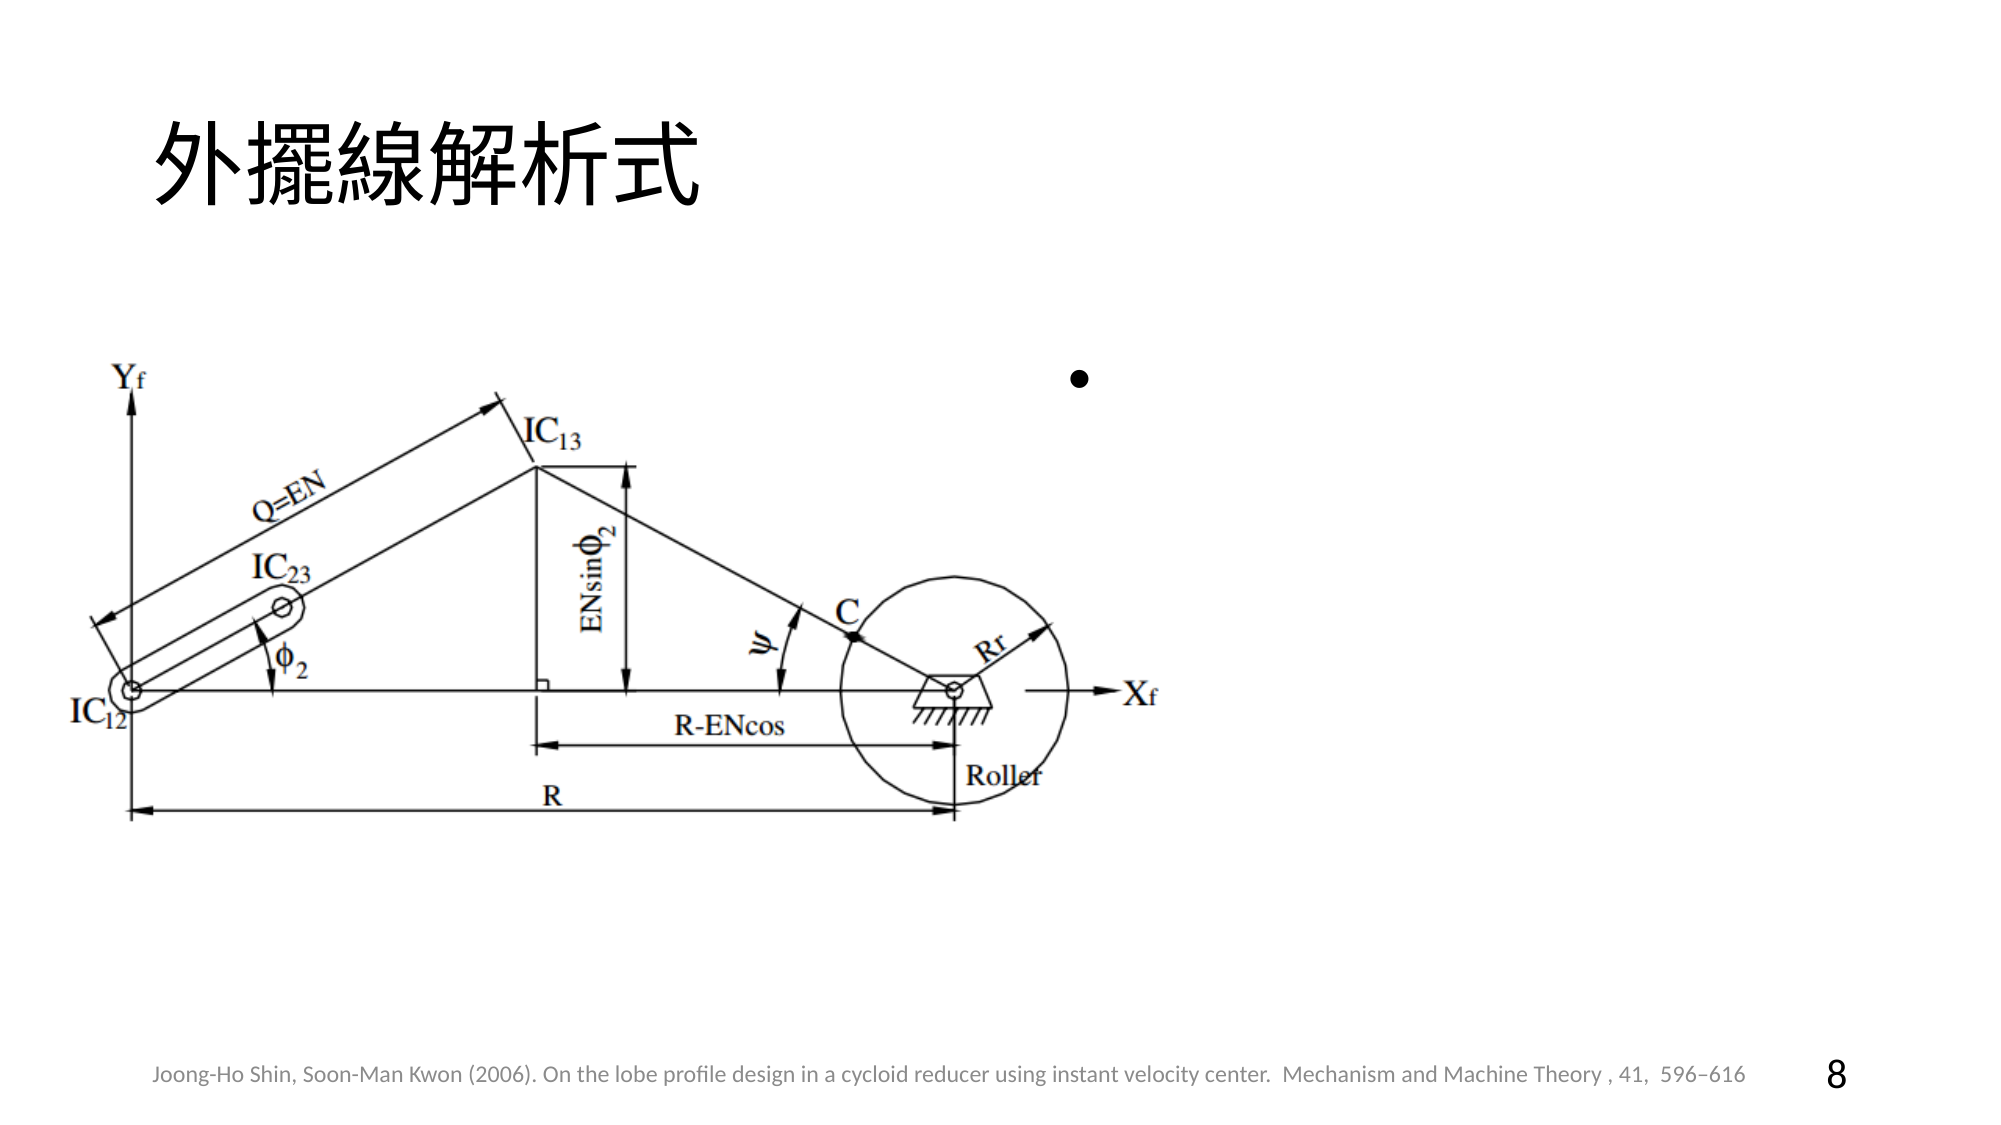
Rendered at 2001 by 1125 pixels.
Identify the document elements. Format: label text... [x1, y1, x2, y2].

slide_number 8 [1412, 1041, 1863, 1102]
title 外擺線解析式 [137, 59, 1863, 278]
footer Joong-Ho Shin, Soon-Man Kwon (2006). On the lobe profile design in a cycloid reducer using instant velocity center. Mechanism and Machine Theory , 41, 596–616 [137, 1042, 1895, 1103]
picture [55, 334, 1187, 856]
